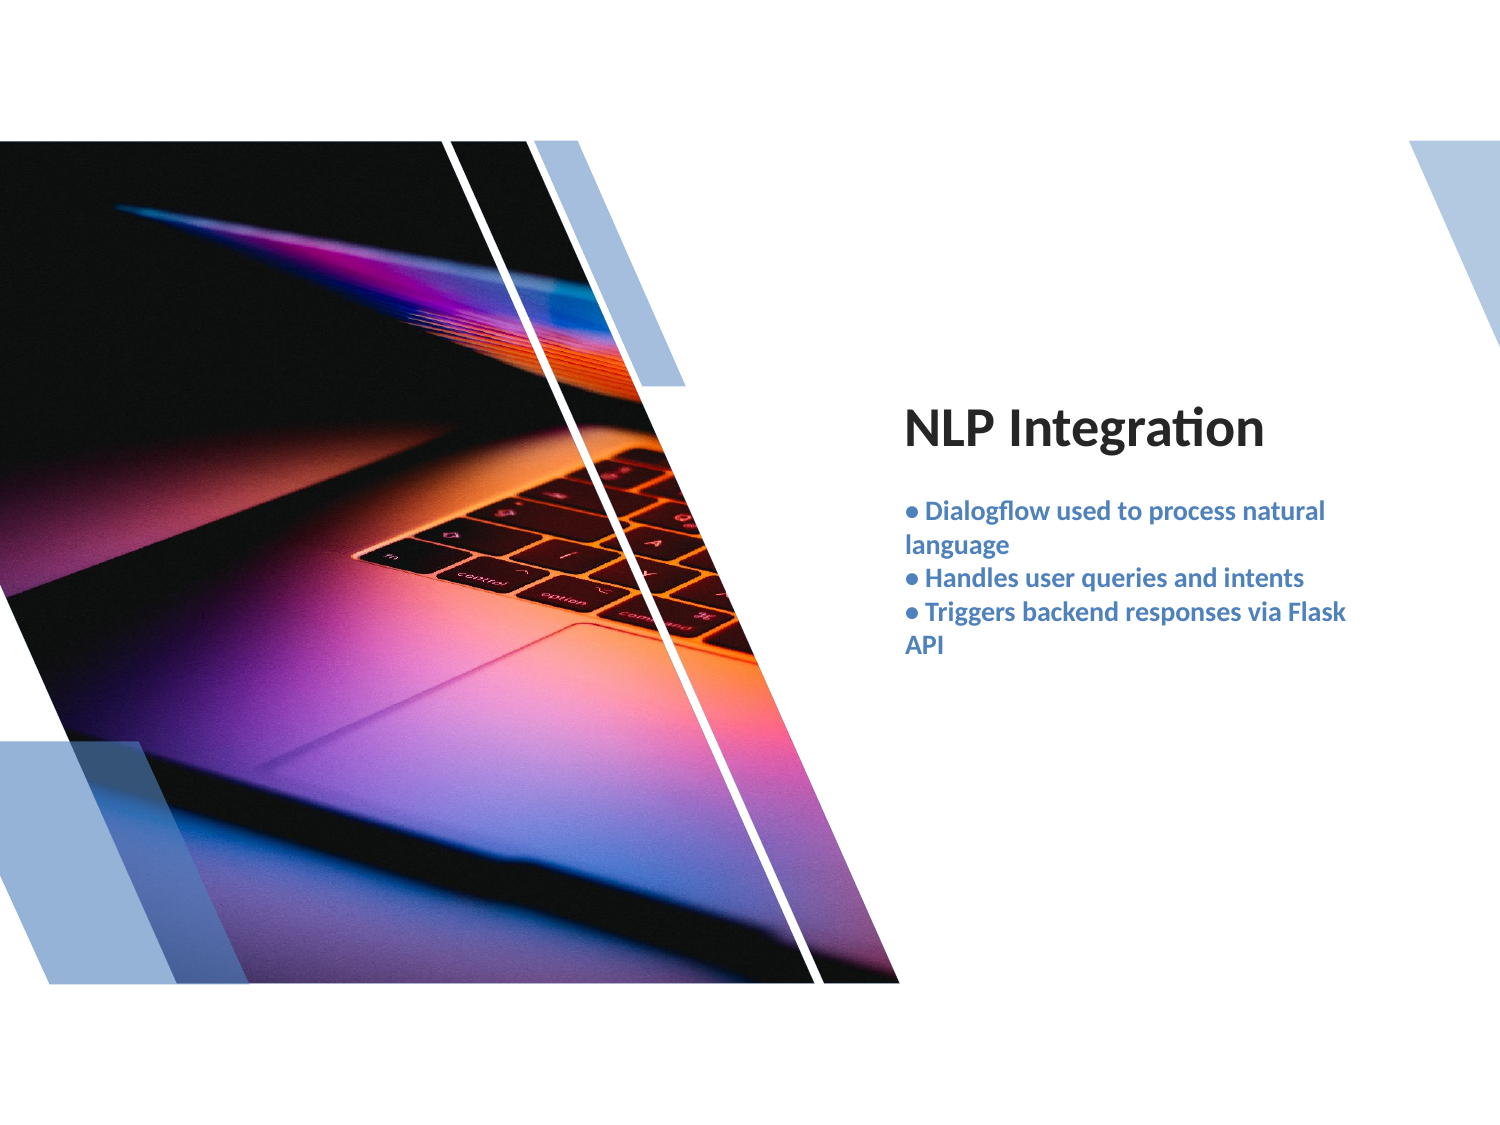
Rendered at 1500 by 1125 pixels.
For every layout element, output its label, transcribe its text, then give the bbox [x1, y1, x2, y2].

picture [0, 141, 900, 984]
text_box [1406, 138, 1500, 350]
text_box • Dialogflow used to process natural language • Handles user queries and intents • Triggers backend responses via Flask API [904, 490, 1380, 818]
text_box NLP Integration [904, 261, 1419, 464]
